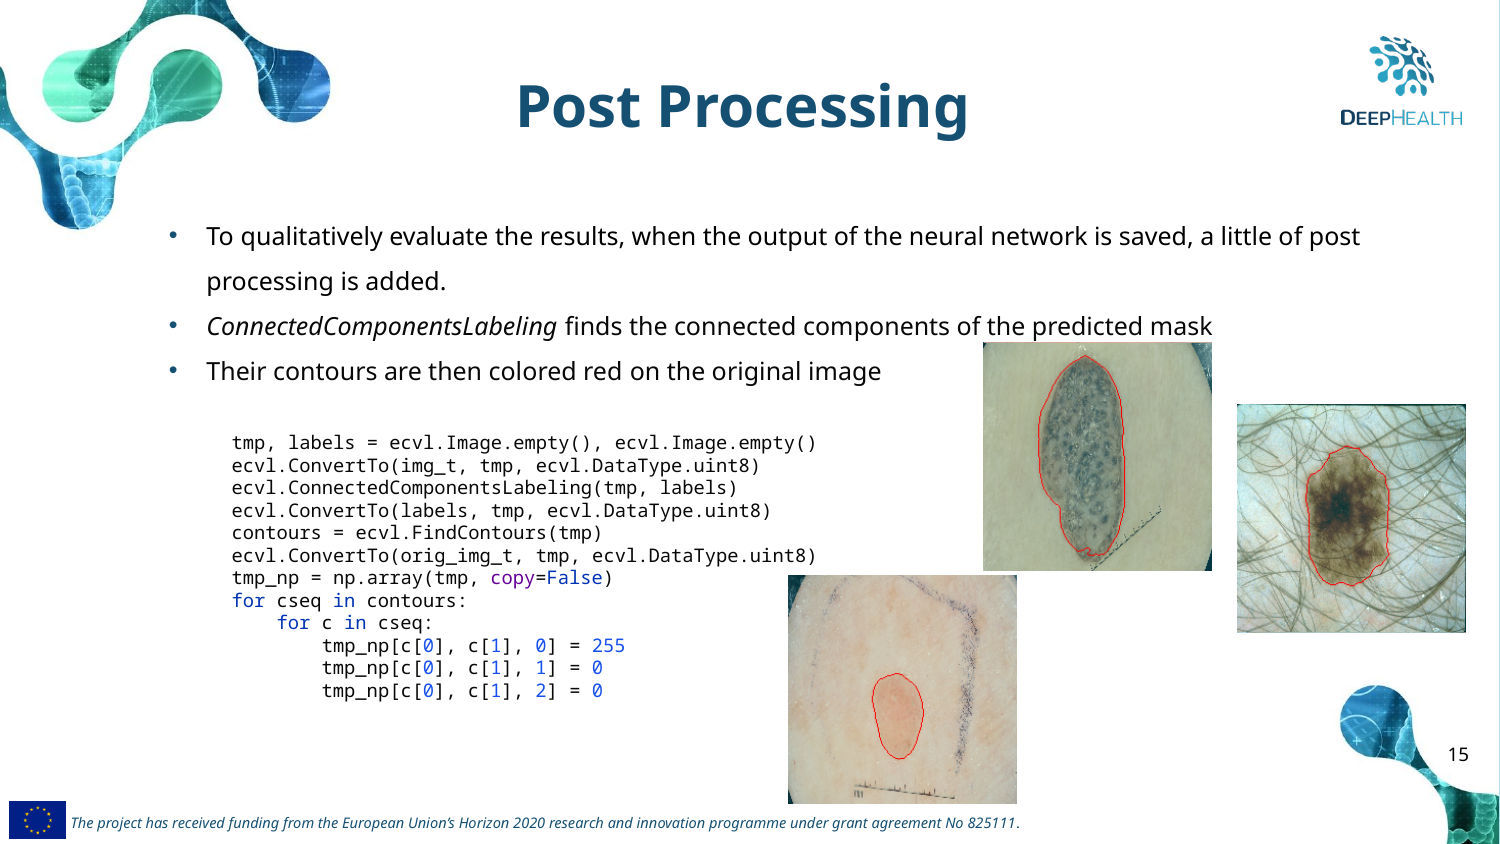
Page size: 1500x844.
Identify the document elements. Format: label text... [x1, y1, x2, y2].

list Post Processing [296, 69, 1204, 141]
text_box tmp, labels = ecvl.Image.empty(), ecvl.Image.empty() ecvl.ConvertTo(img_t, tmp, ecvl.DataType.uint8) ecvl.ConnectedComponentsLabeling(tmp, labels) ecvl.ConvertTo(labels, tmp, ecvl.DataType.uint8) contours = ecvl.FindContours(tmp) ecvl.ConvertTo(orig_img_t, tmp, ecvl.DataType.uint8) tmp_np = np.array(tmp, copy=False) for cseq in contours: for c in cseq: tmp_np[c[0], c[1], 0] = 255 tmp_np[c[0], c[1], 1] = 0 tmp_np[c[0], c[1], 2] = 0 [216, 423, 832, 709]
picture [0, 0, 1499, 844]
list To qualitatively evaluate the results, when the output of the neural network is saved, a little of post processing is added. ConnectedComponentsLabeling finds the connected components of the predicted mask Their contours are then colored red on the original image [154, 197, 1424, 494]
